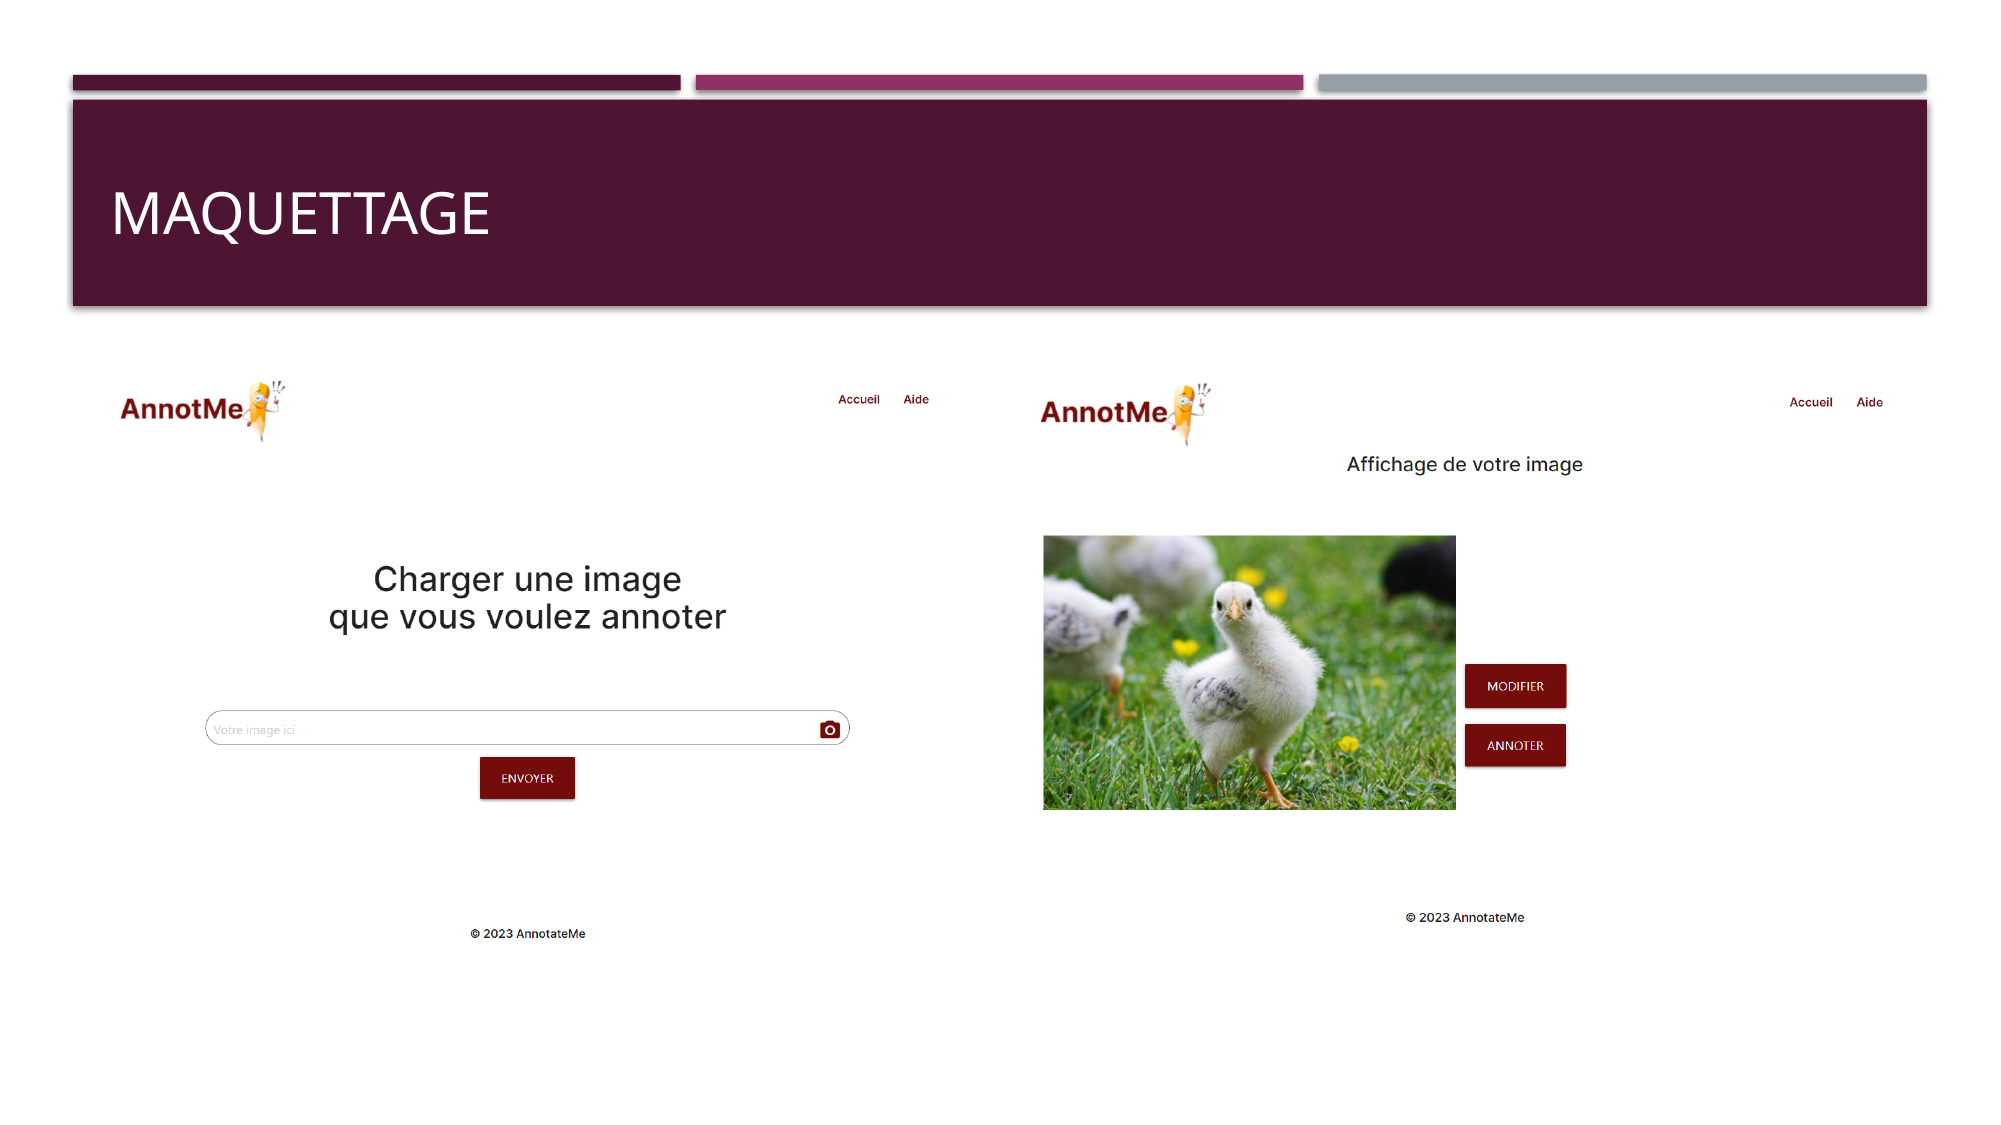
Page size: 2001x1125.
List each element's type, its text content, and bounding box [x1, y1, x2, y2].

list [94, 376, 986, 951]
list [1014, 379, 1906, 948]
title MAQUETTAGE [95, 119, 1905, 254]
